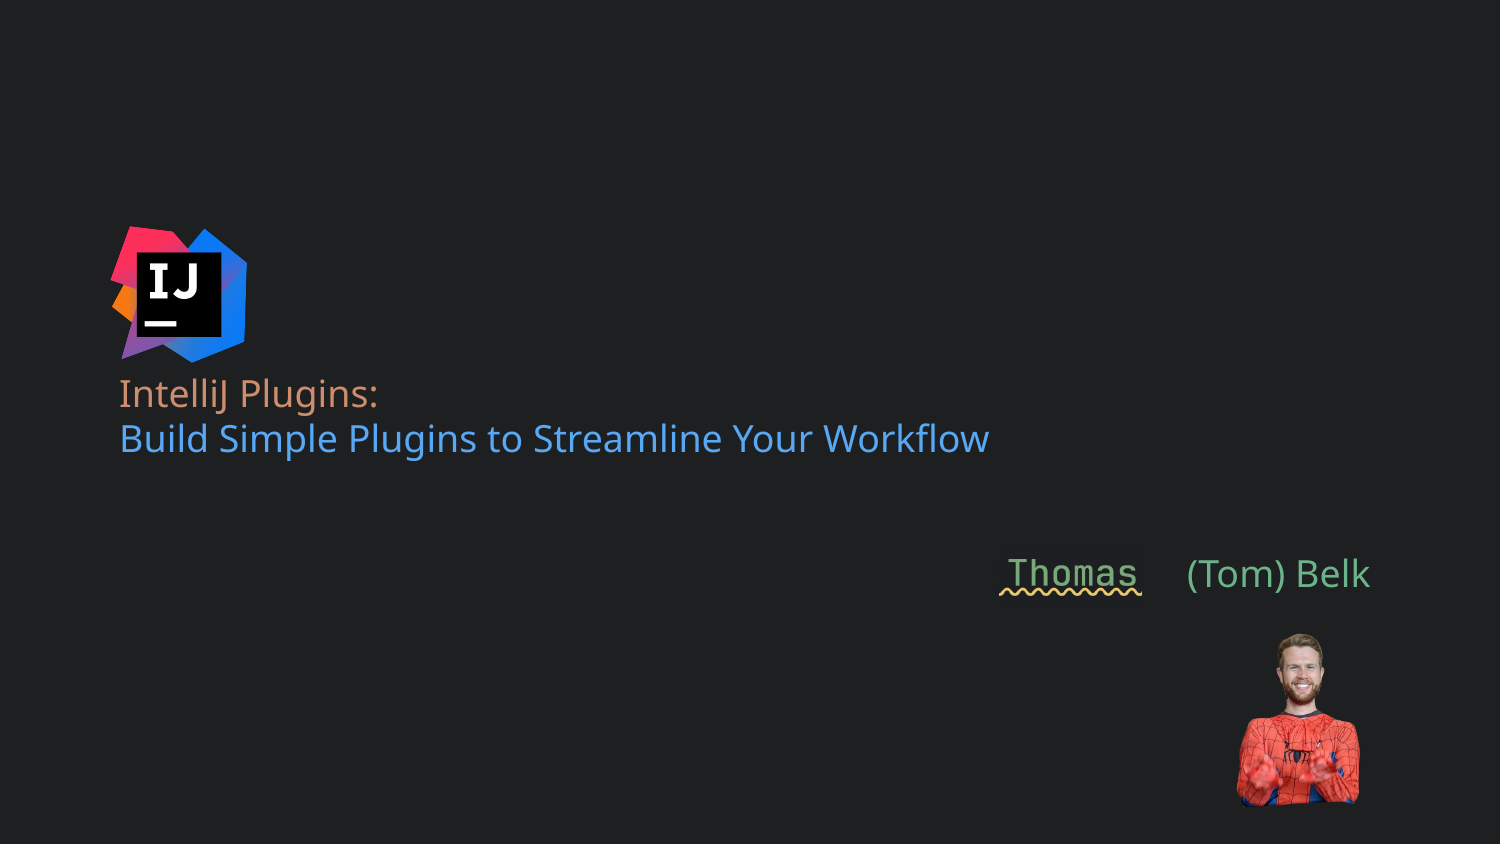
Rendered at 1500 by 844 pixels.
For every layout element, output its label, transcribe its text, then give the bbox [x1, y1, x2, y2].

picture [110, 226, 247, 363]
picture [999, 549, 1142, 602]
text_box IntelliJ Plugins: Build Simple Plugins to Streamline Your Workflow (Tom) Belk [104, 309, 1396, 498]
picture [1207, 618, 1396, 808]
